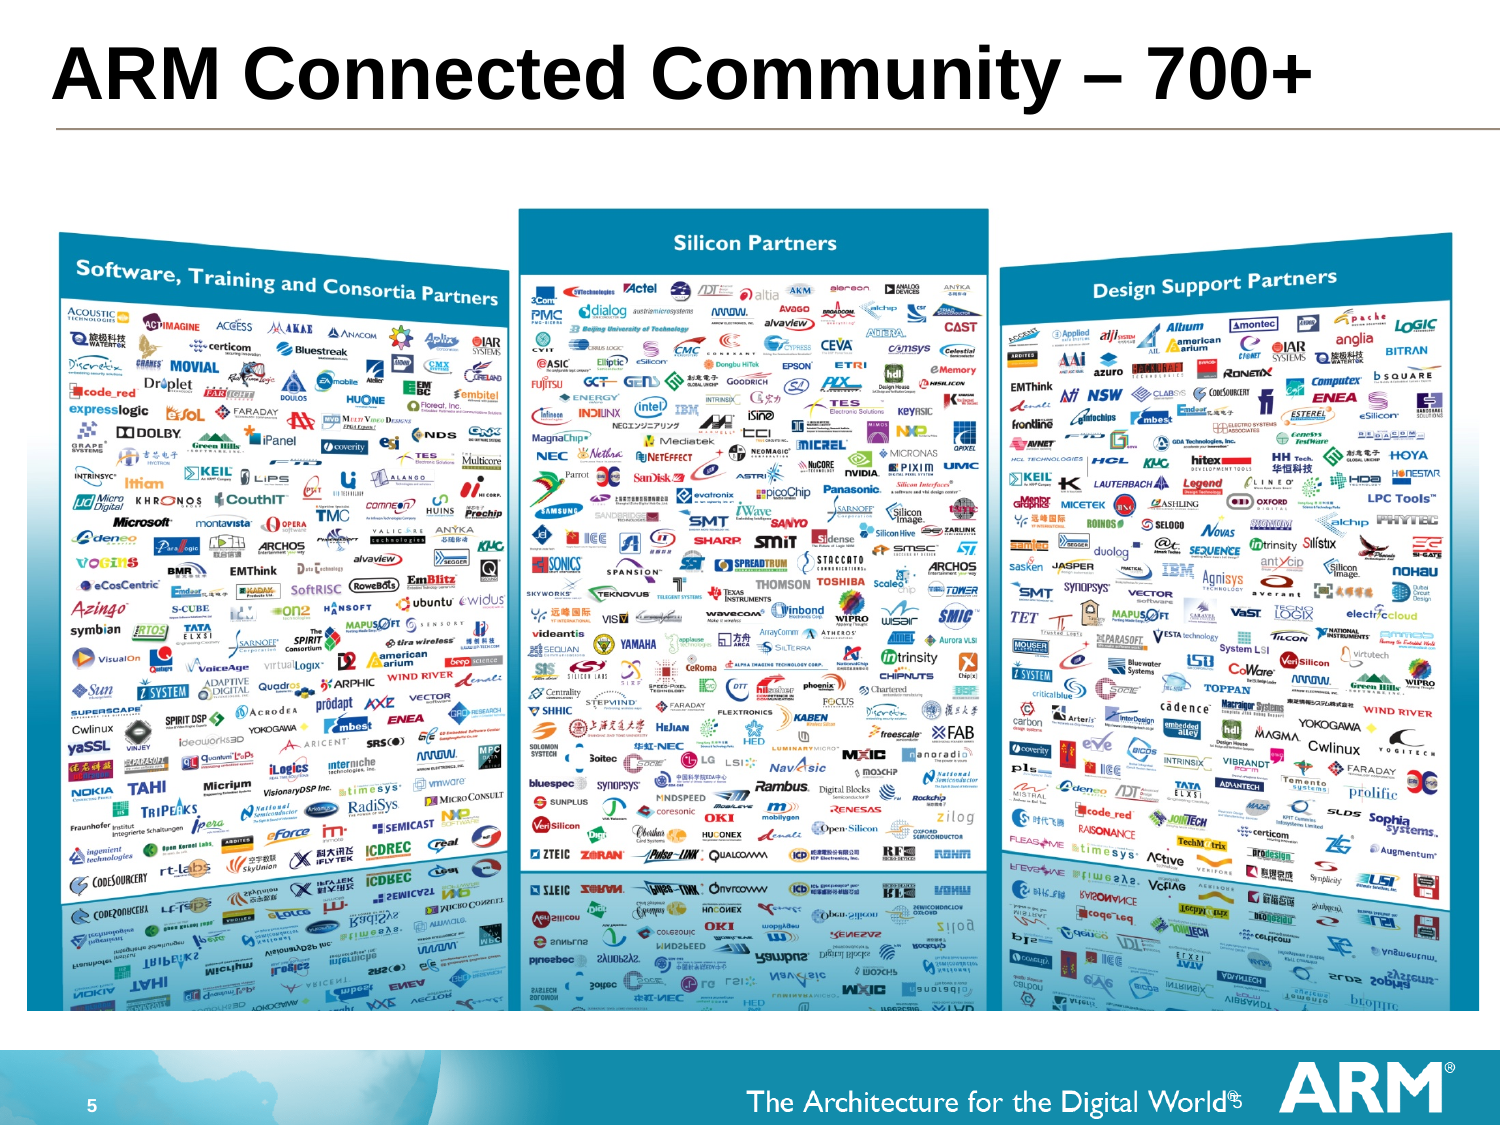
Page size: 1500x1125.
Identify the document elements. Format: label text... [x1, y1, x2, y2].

picture [0, 780, 1500, 1125]
text_box 5 [1187, 1082, 1258, 1122]
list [26, 178, 1480, 1011]
title ARM Connected Community – 700+ [35, 1, 1476, 139]
